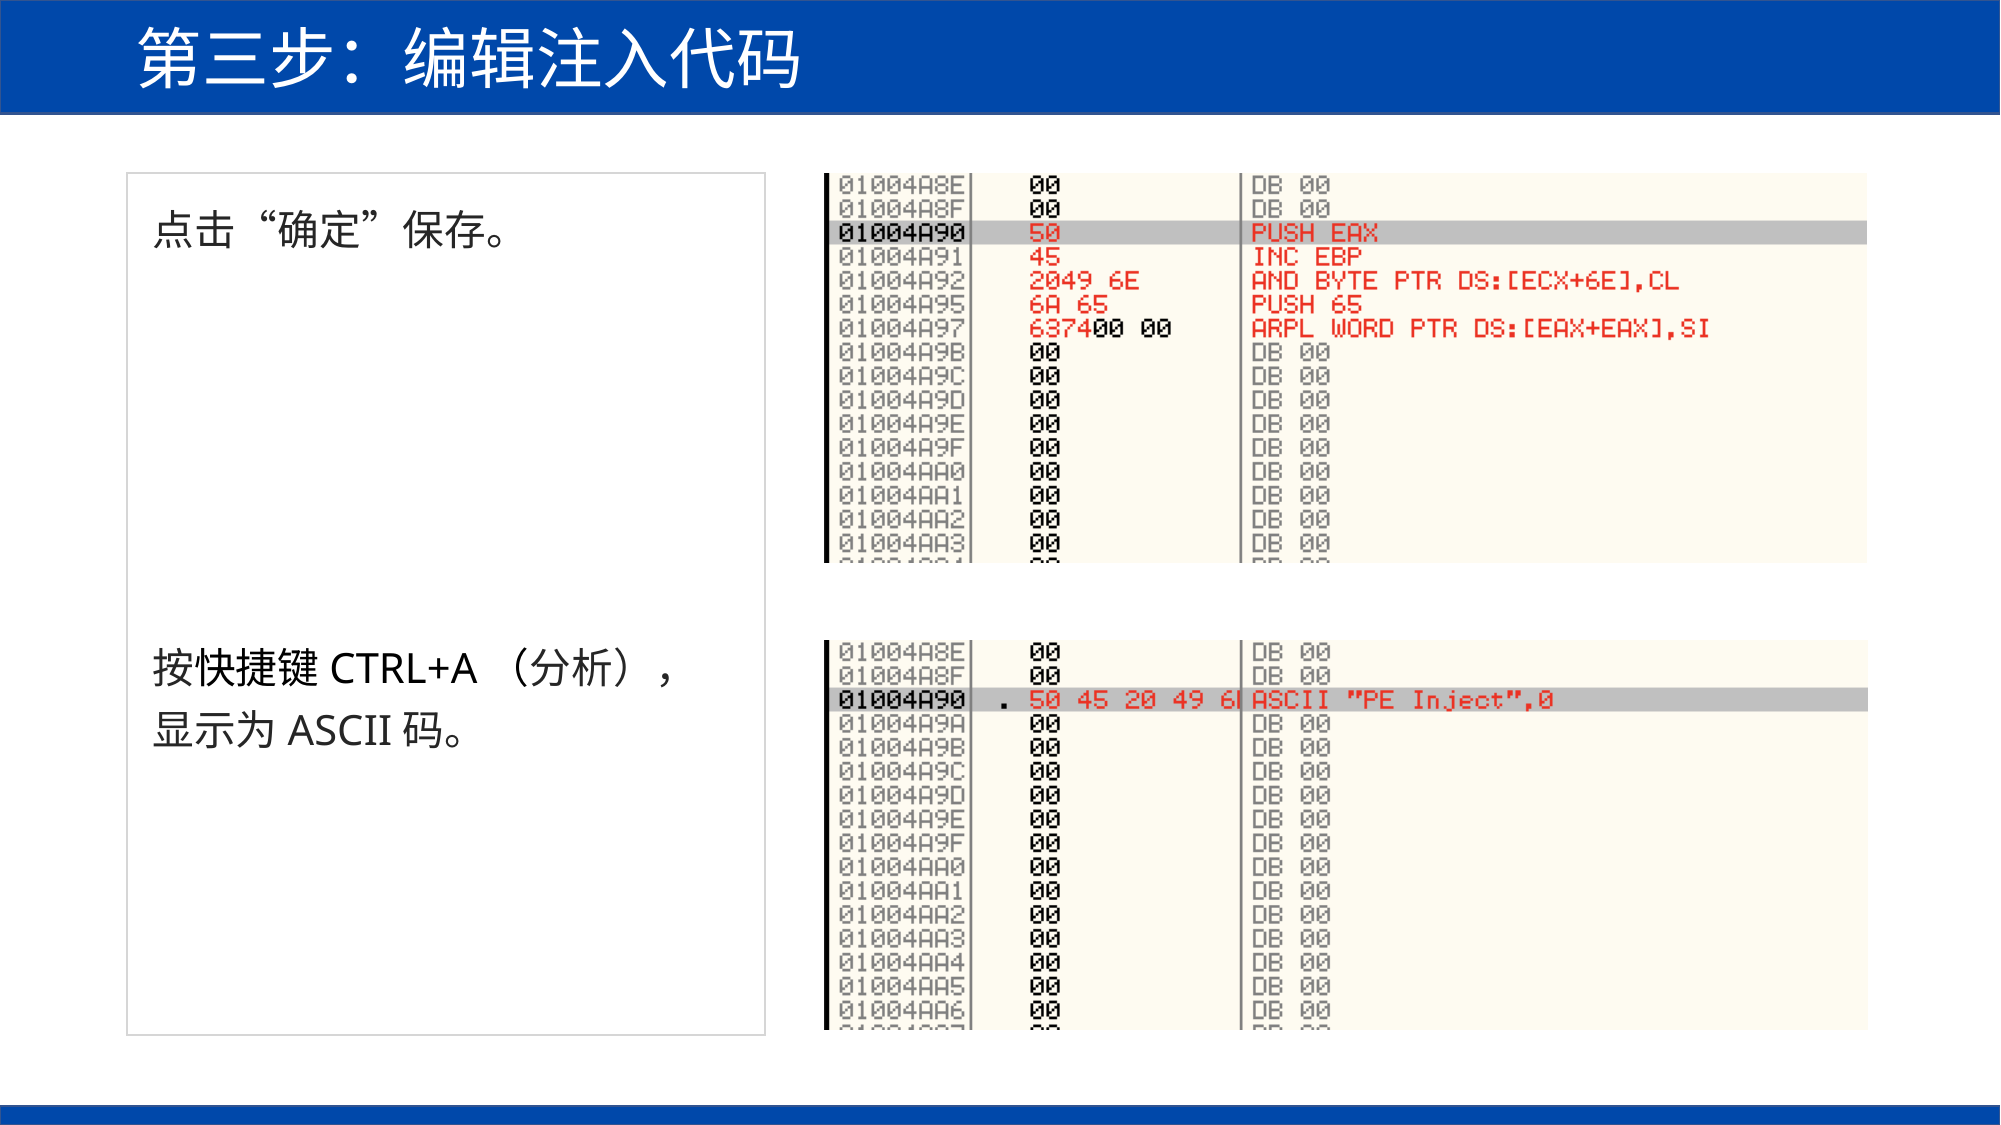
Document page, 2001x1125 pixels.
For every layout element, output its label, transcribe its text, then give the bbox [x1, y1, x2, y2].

text_box 点击“确定”保存。 按快捷键CTRL+A（分析），显示为ASCII码。 [137, 184, 752, 762]
text_box [0, 1105, 2000, 1125]
text_box 第三步：编辑注入代码 [0, 0, 2000, 115]
picture [824, 173, 1868, 563]
text_box [126, 172, 766, 1036]
picture [824, 640, 1868, 1030]
